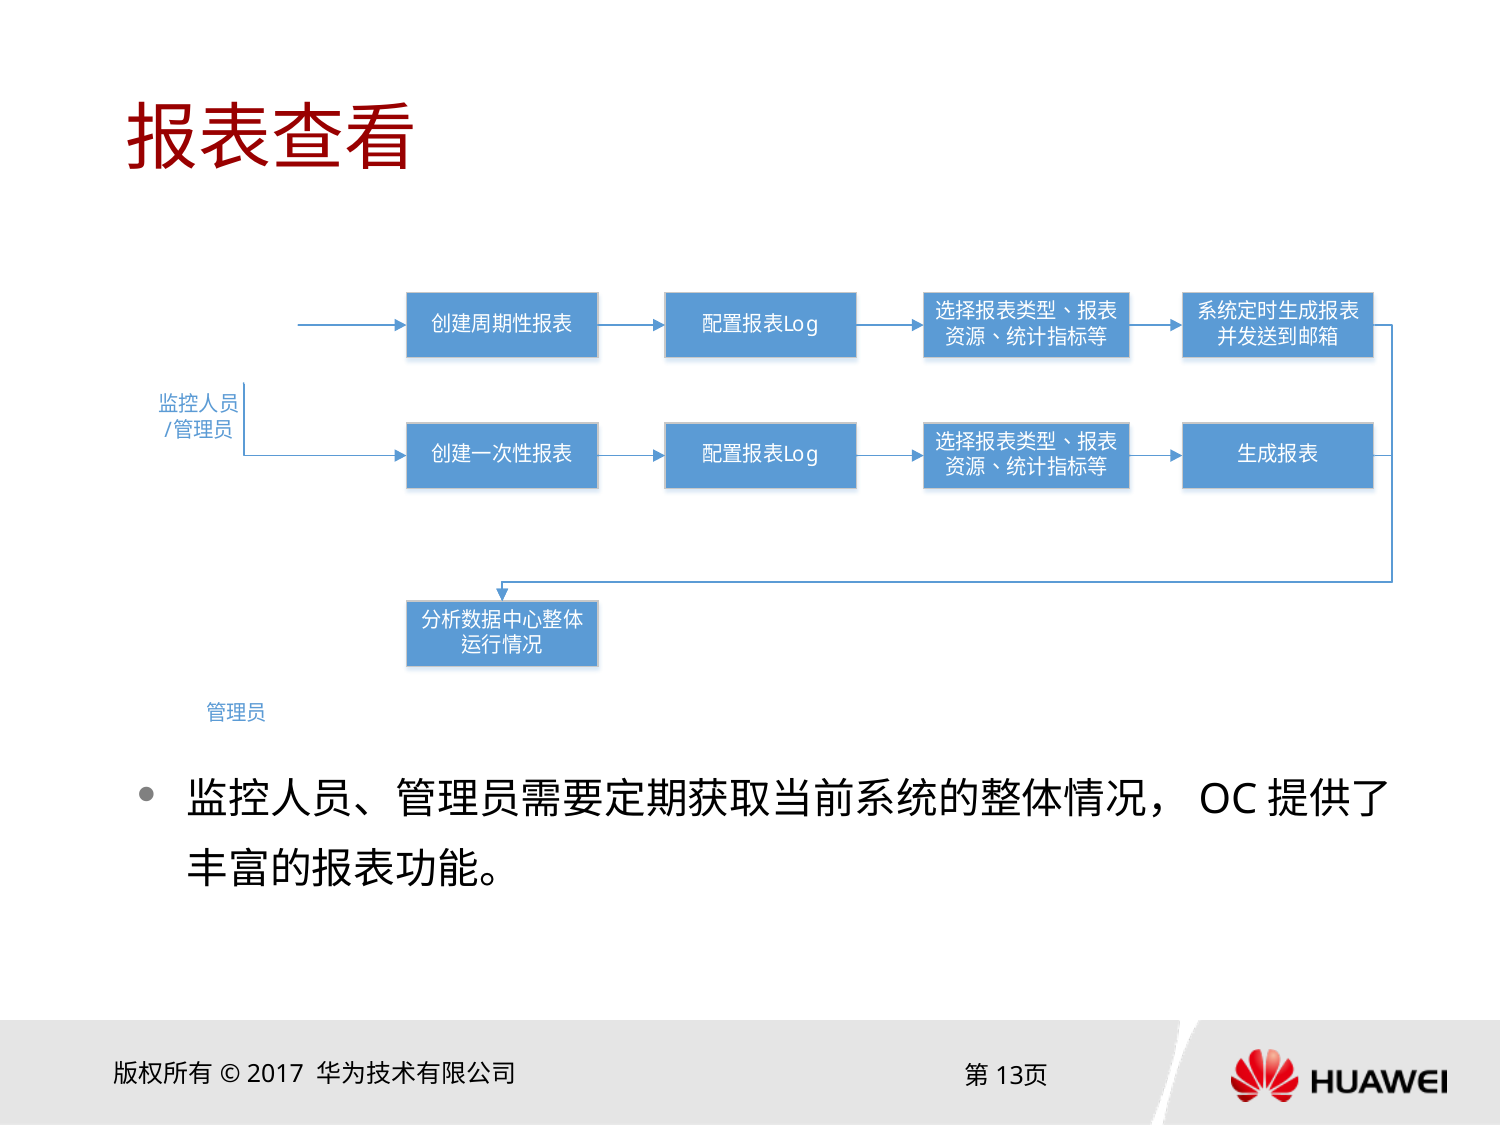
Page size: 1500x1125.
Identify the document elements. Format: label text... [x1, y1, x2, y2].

list 监控人员、管理员需要定期获取当前系统的整体情况，OC提供了丰富的报表功能。 [123, 745, 1424, 919]
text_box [121, 264, 1406, 727]
picture [0, 1020, 1500, 1125]
text_box [123, 731, 1409, 813]
title 报表查看 [111, 63, 1412, 207]
